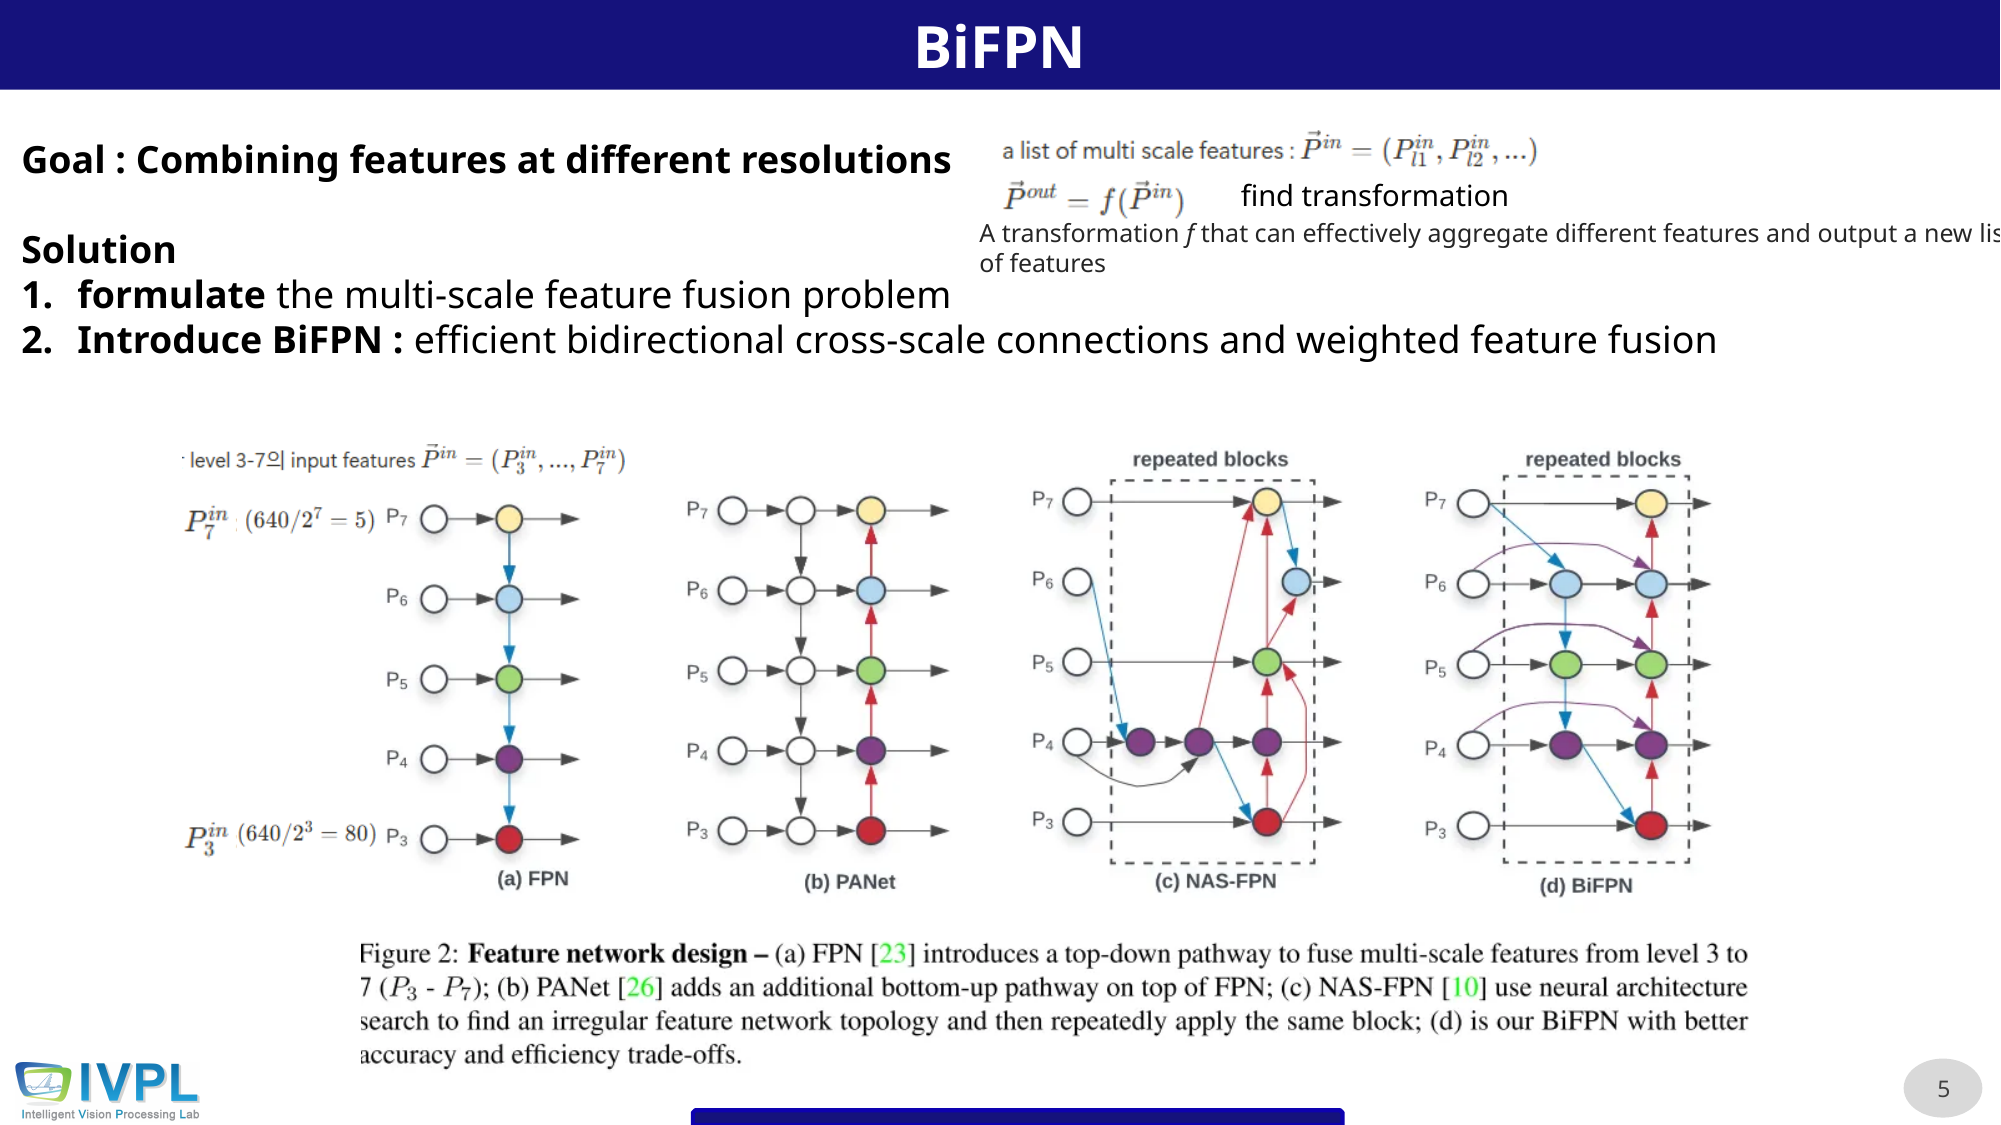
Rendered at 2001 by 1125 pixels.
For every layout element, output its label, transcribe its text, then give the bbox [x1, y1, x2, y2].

picture [182, 433, 1750, 1074]
list BiFPN [66, 0, 1934, 90]
text_box A transformation f that can effectively aggregate different features and output a new list of features [964, 210, 2000, 285]
picture [995, 128, 1545, 226]
picture [182, 500, 237, 541]
picture [15, 1062, 200, 1122]
text_box Goal : Combining features at different resolutions Solution formulate the multi-scale feature fusion problem Introduce BiFPN : efficient bidirectional cross-scale connections and weighted feature fusion [6, 129, 1744, 369]
